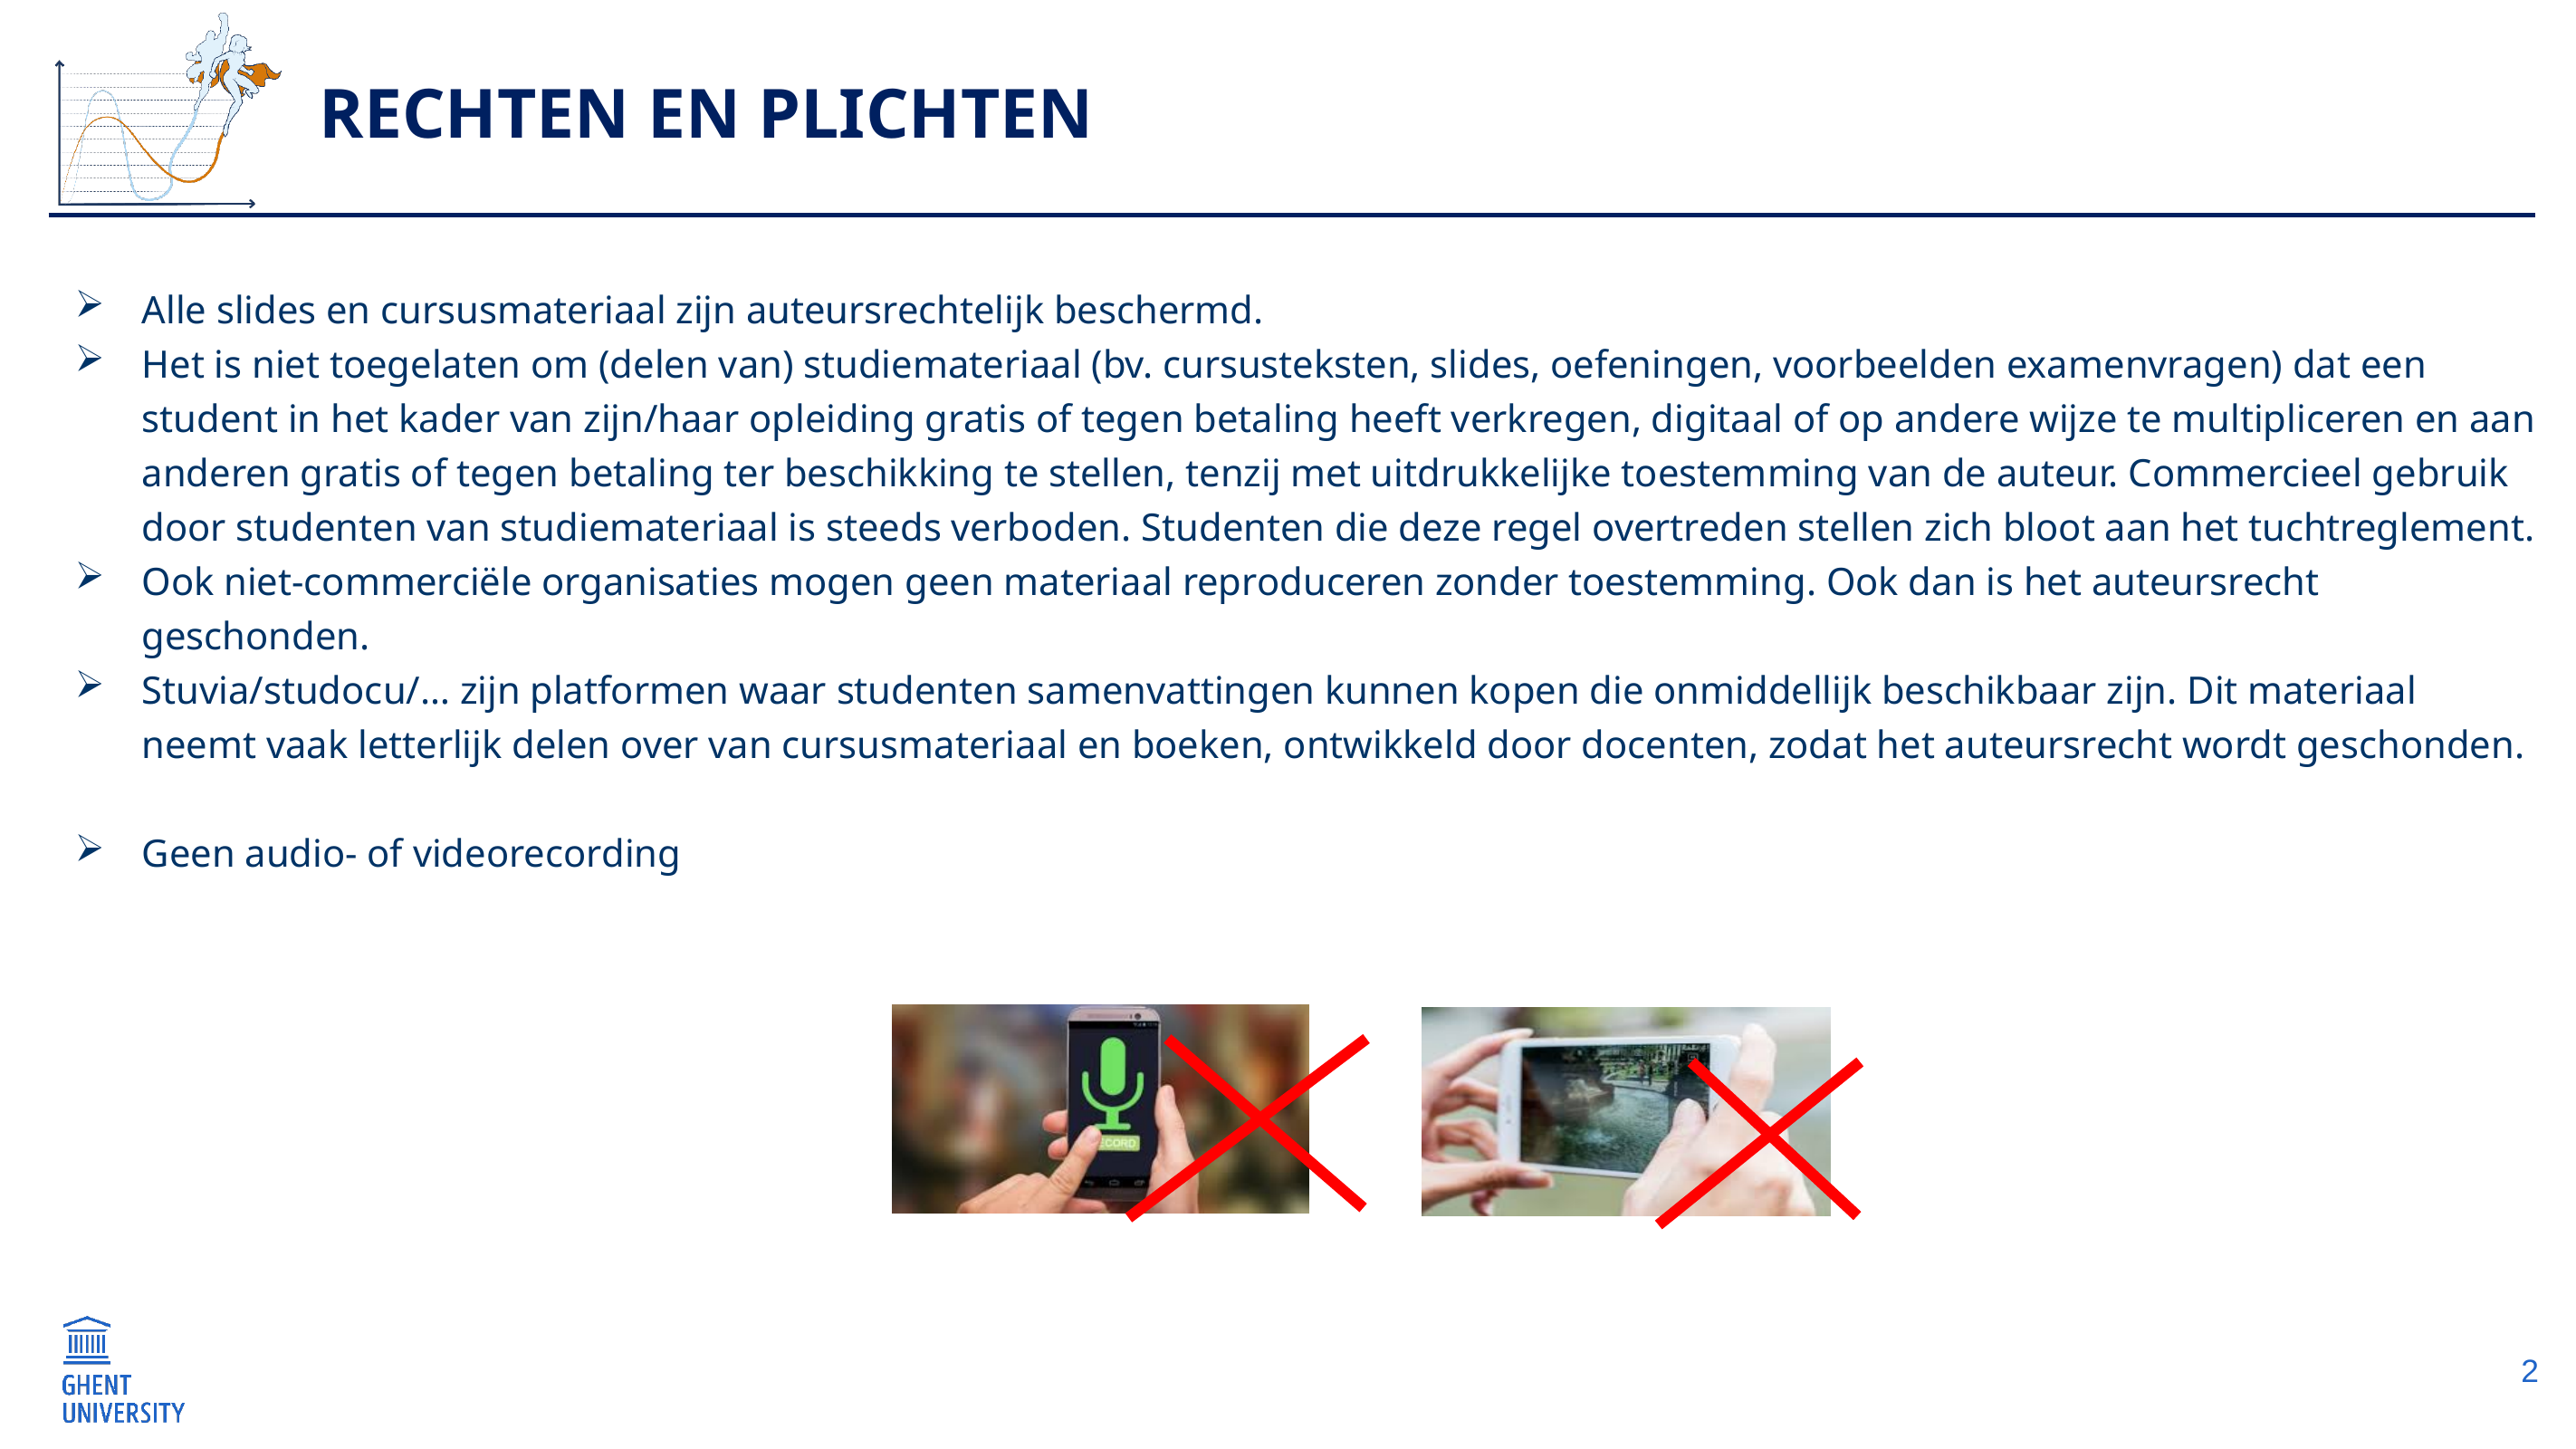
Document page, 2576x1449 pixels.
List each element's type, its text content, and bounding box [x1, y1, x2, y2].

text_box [1658, 1061, 1861, 1225]
picture [892, 1004, 1309, 1214]
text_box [1128, 1038, 1367, 1218]
slide_number 2 [2415, 1330, 2553, 1408]
list Alle slides en cursusmateriaal zijn auteursrechtelijk beschermd. Het is niet toegelaten om (delen van) studiemateriaal (bv. cursusteksten, slides, oefeningen, voorbeelden examenvragen) dat een student in het kader van zijn/haar opleiding gratis of tegen betaling heeft verkregen, digitaal of op andere wijze te multipliceren en aan anderen gratis of tegen betaling ter beschikking te stellen, tenzij met uitdrukkelijke toestemming van de auteur. Commercieel gebruik door studenten van studiemateriaal is steeds verboden. Studenten die deze regel overtreden stellen zich bloot aan het tuchtreglement. Ook niet-commerciële organisaties mogen geen materiaal reproduceren zonder toestemming. Ook dan is het auteursrecht geschonden. Stuvia/studocu/… zijn platformen waar studenten samenvattingen kunnen kopen die onmiddellijk beschikbaar zijn. Dit materiaal neemt vaak letterlijk delen over van cursusmateriaal en boeken, ontwikkeld door docenten, zodat het auteursrecht wordt geschonden. Geen audio- of videorecording [48, 269, 2553, 1290]
picture [62, 1290, 411, 1449]
title Rechten en plichten [305, 18, 2527, 159]
picture [1422, 1007, 1831, 1216]
picture [5, 0, 306, 318]
